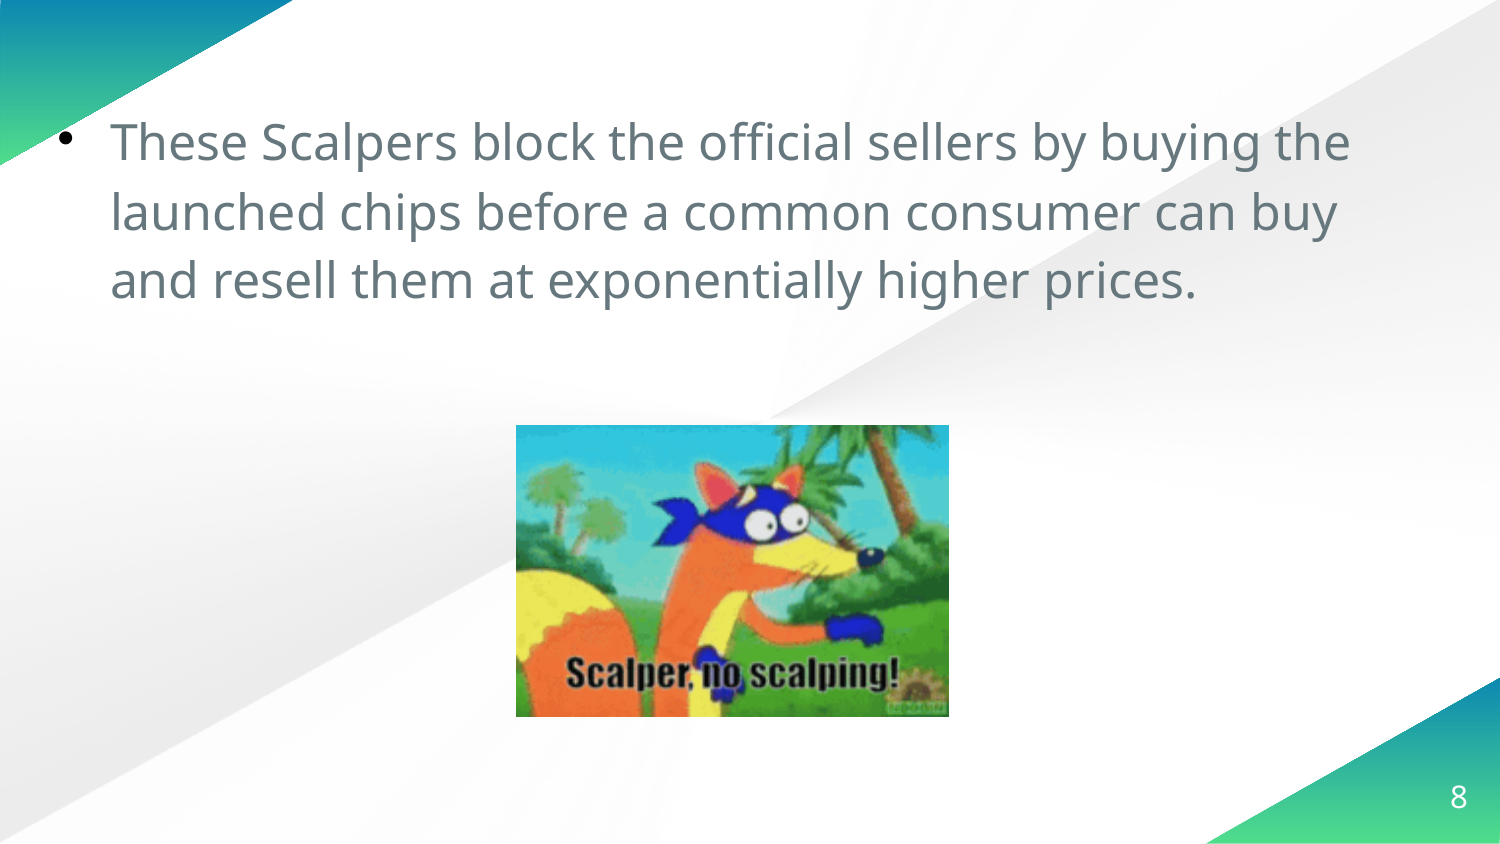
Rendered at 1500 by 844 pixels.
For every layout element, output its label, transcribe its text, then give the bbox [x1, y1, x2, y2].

text_box <number> [1378, 766, 1469, 831]
picture [515, 425, 949, 717]
text_box These Scalpers block the official sellers by buying the launched chips before a common consumer can buy and resell them at exponentially higher prices. [39, 101, 1416, 324]
